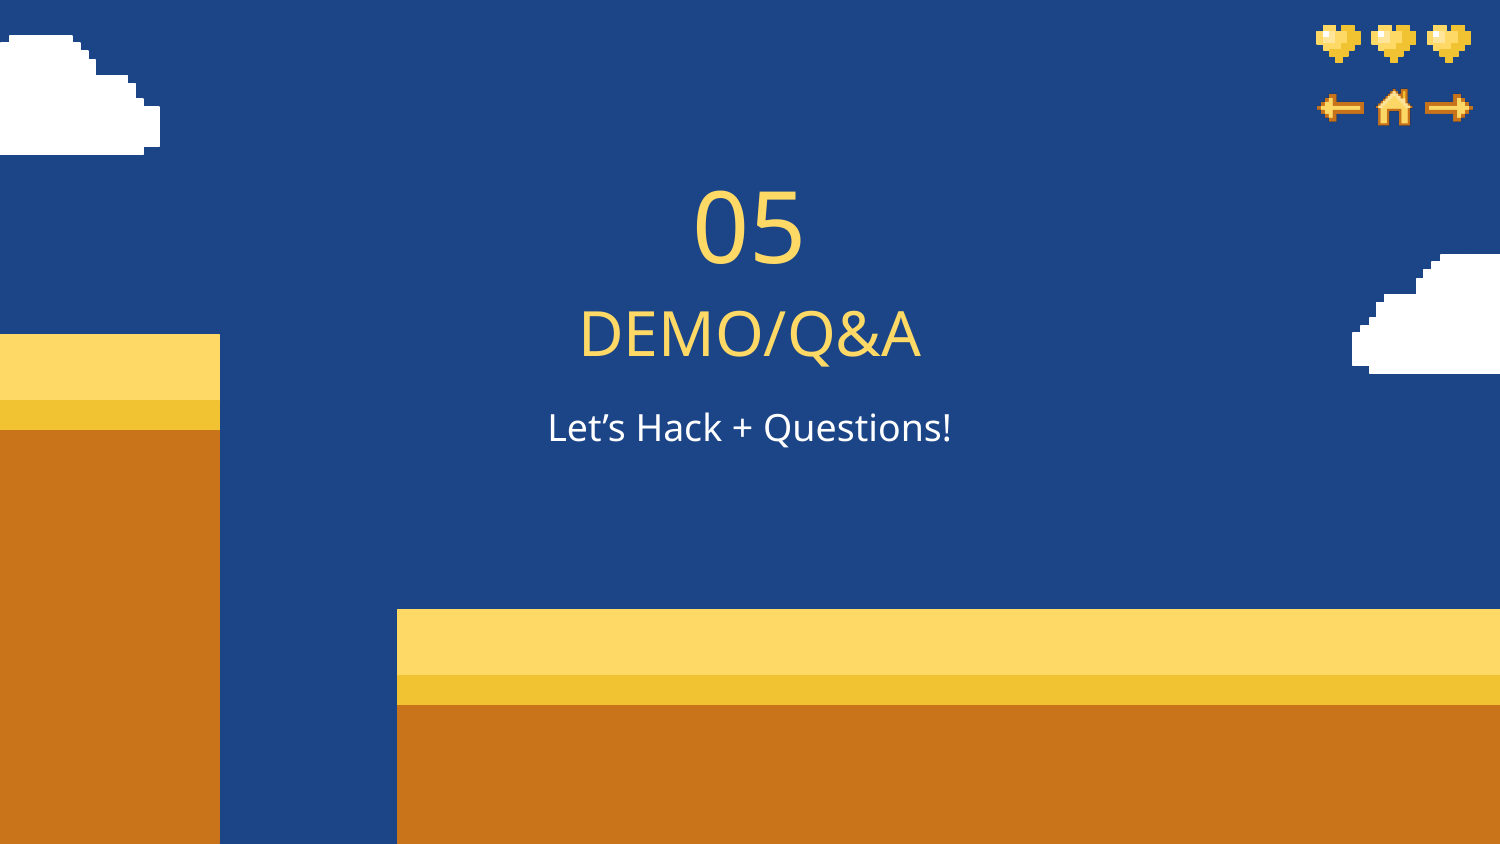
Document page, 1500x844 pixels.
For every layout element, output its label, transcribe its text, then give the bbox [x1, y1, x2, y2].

picture [1374, 88, 1413, 127]
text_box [1371, 25, 1416, 63]
picture [1316, 92, 1364, 122]
title DEMO/Q&A [218, 262, 1282, 401]
subtitle Let’s Hack + Questions! [287, 388, 1213, 519]
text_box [1316, 25, 1361, 63]
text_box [1427, 25, 1471, 63]
title 05 [51, 181, 1449, 299]
picture [1425, 92, 1473, 122]
